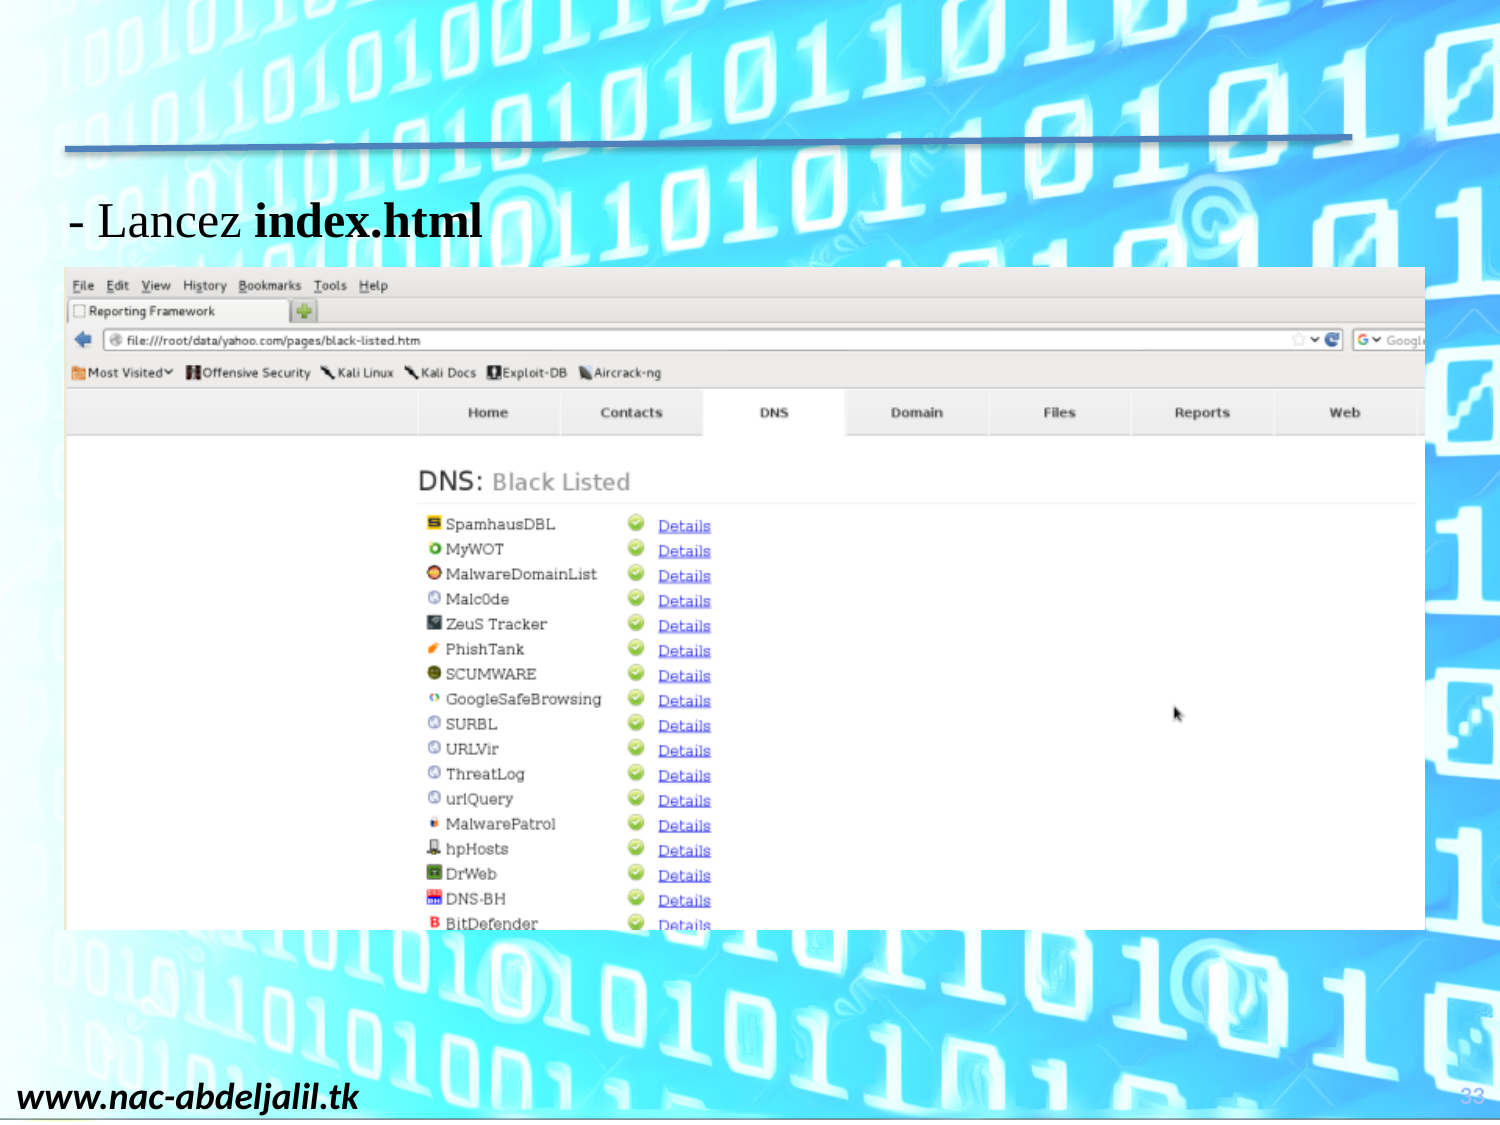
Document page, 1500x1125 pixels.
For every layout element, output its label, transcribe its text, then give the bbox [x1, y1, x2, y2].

slide_number 33 [1149, 1065, 1500, 1125]
picture [0, 0, 1500, 1125]
text_box - Lancez index.html [53, 179, 1500, 255]
